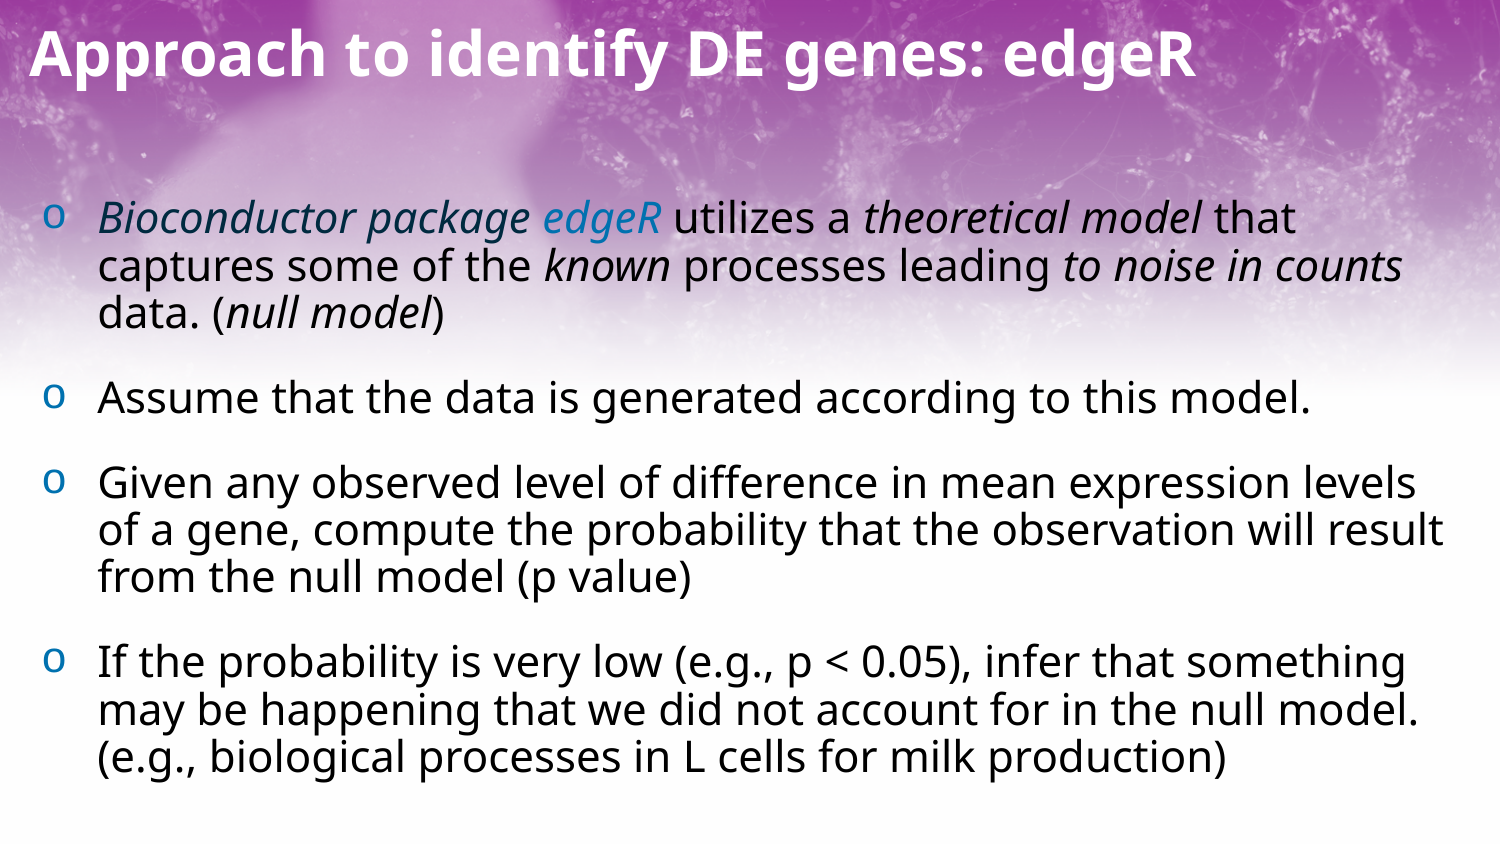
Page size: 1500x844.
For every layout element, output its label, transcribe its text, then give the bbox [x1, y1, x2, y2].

text_box Bioconductor package edgeR utilizes a theoretical model that captures some of the known processes leading to noise in counts data. (null model) Assume that the data is generated according to this model. Given any observed level of difference in mean expression levels of a gene, compute the probability that the observation will result from the null model (p value) If the probability is very low (e.g., p < 0.05), infer that something may be happening that we did not account for in the null model. (e.g., biological processes in L cells for milk production) [29, 190, 1471, 778]
text_box Approach to identify DE genes: edgeR [29, 22, 1500, 144]
picture [0, 0, 1500, 844]
